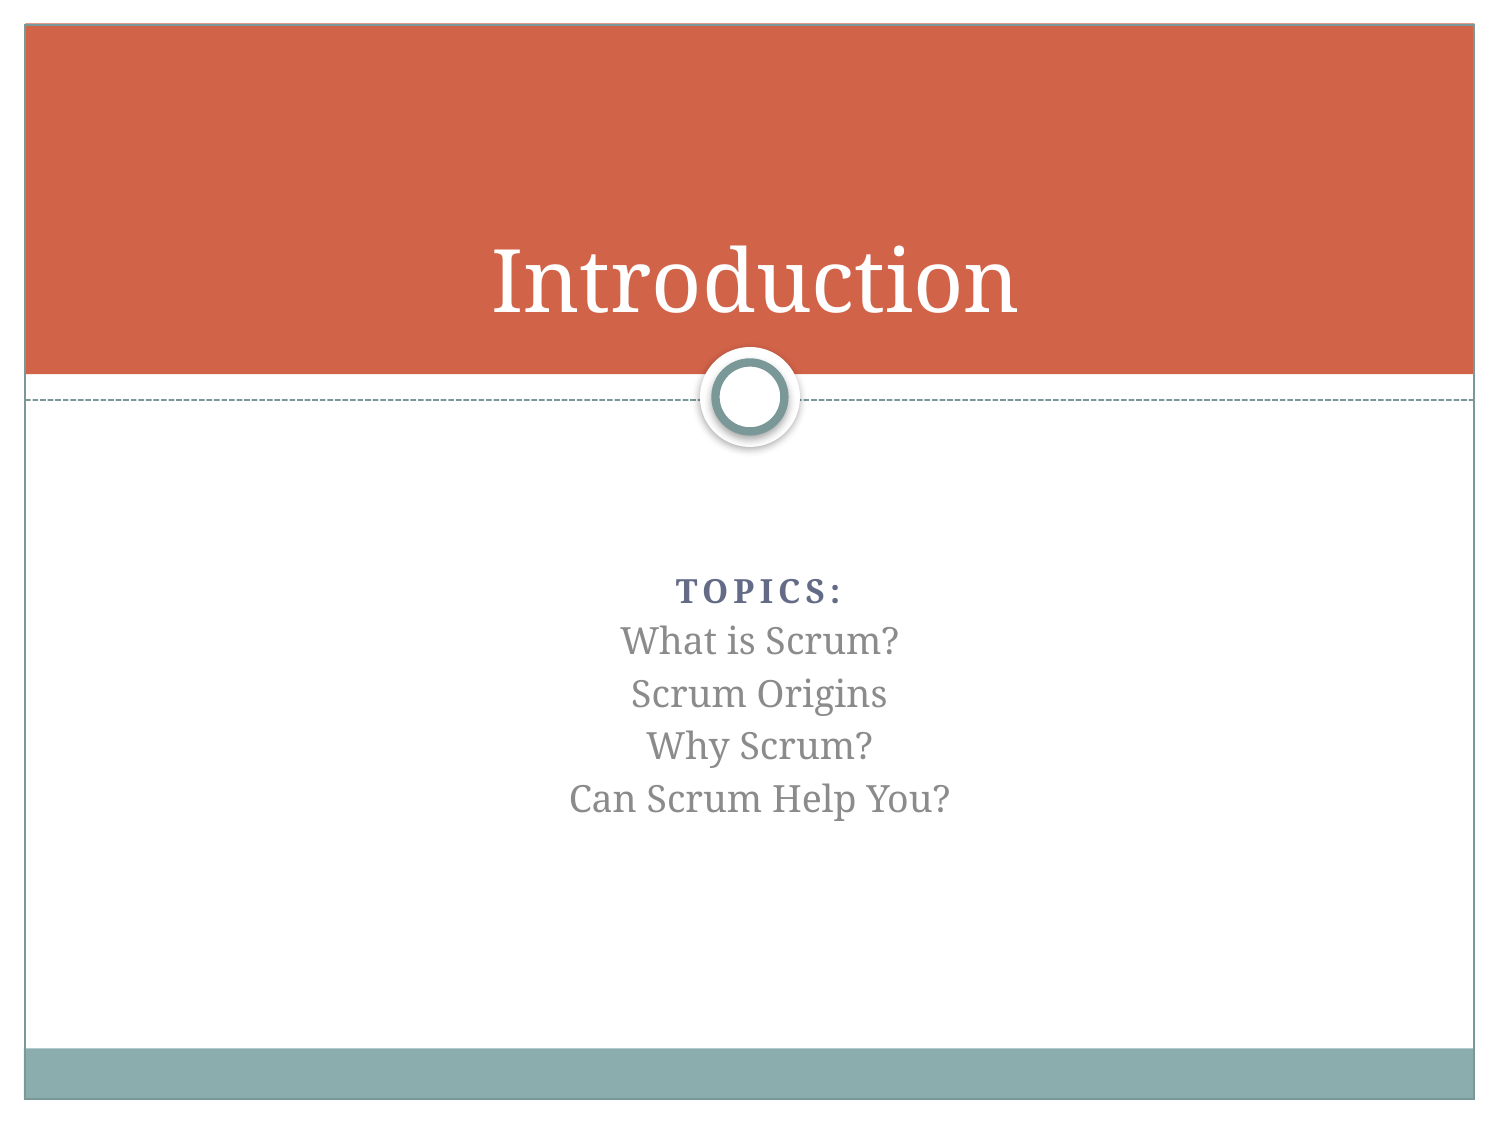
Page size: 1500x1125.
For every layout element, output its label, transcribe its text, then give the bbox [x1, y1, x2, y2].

list Topics: What is Scrum? Scrum Origins Why Scrum? Can Scrum Help You? [224, 562, 1250, 925]
title Introduction [118, 87, 1394, 338]
